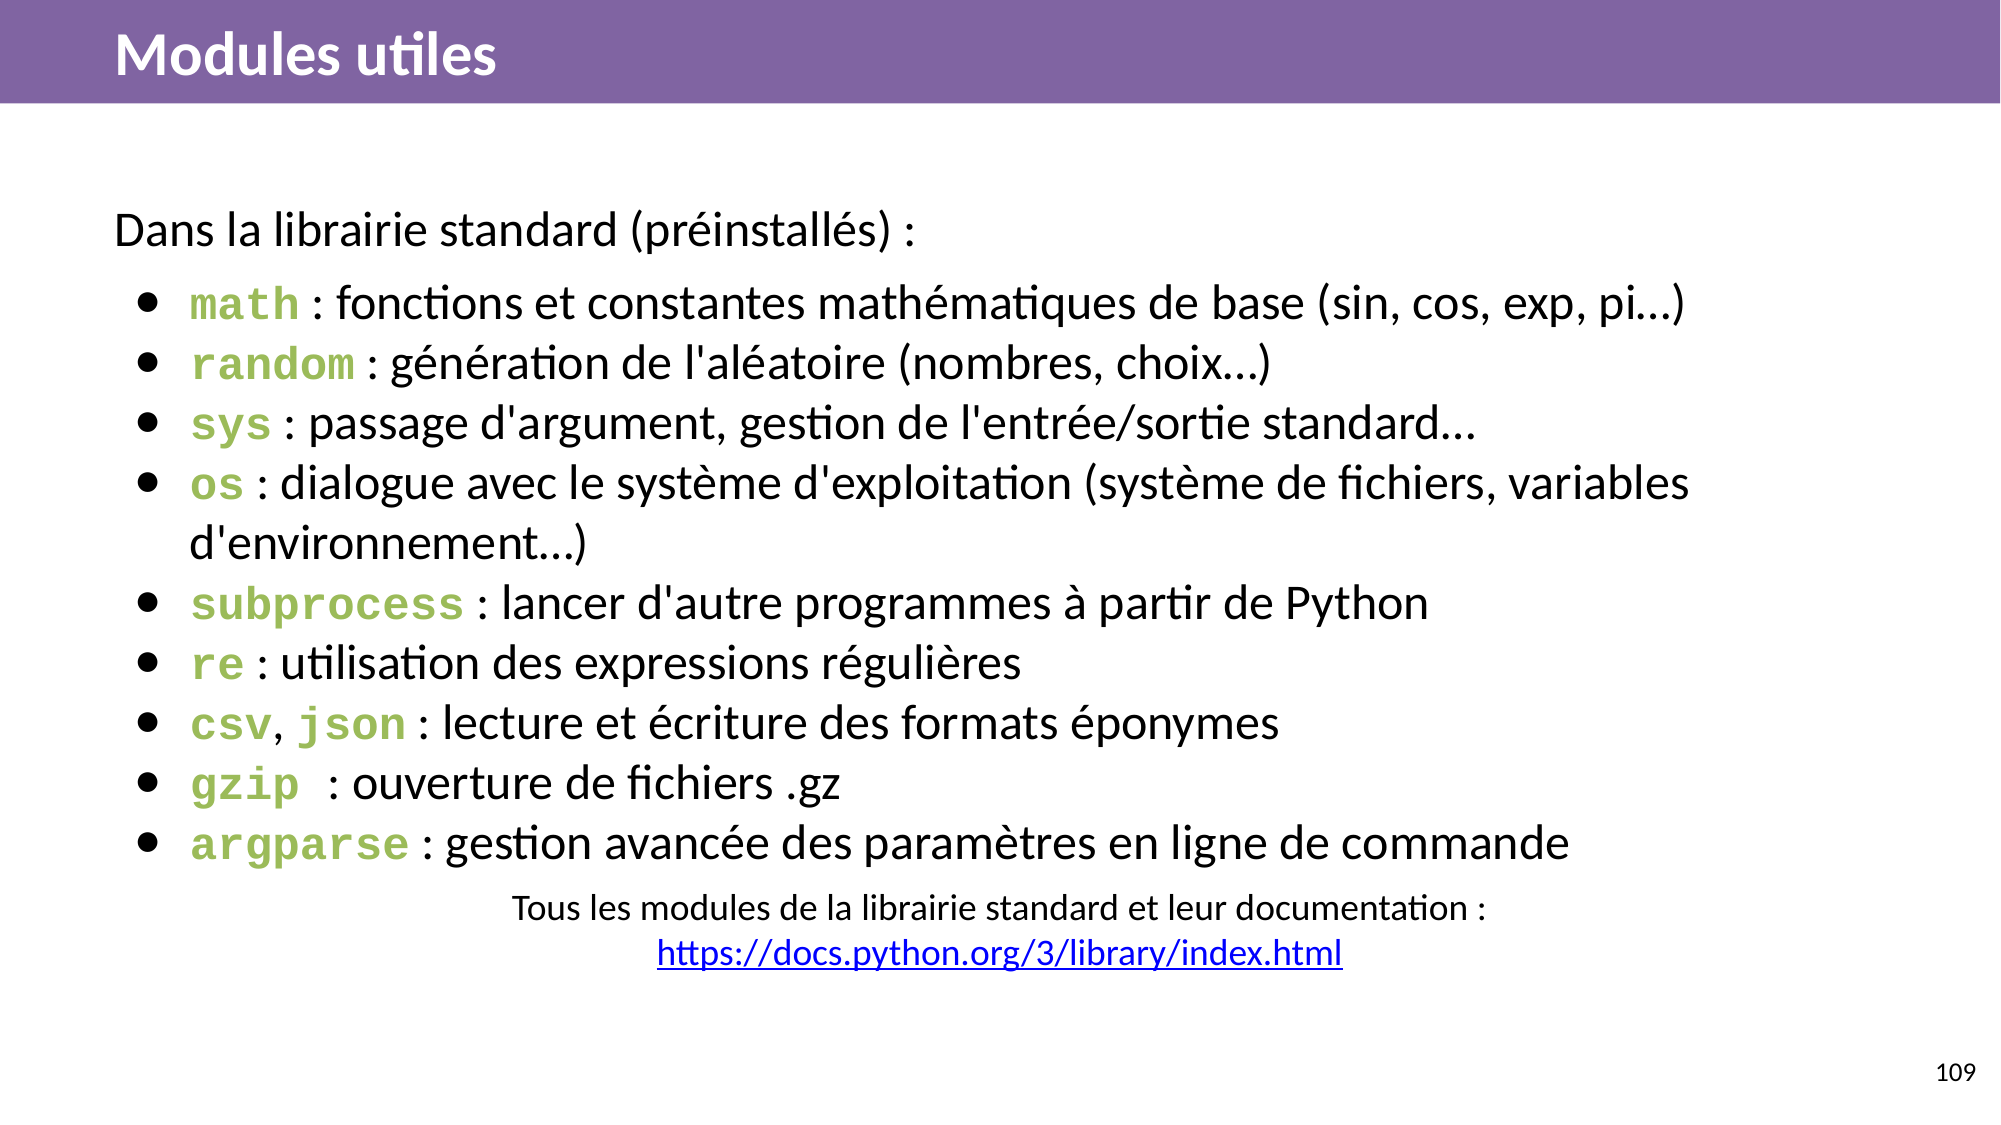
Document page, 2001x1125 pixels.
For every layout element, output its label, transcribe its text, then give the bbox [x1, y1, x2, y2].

list Dans la librairie standard (préinstallés) : math : fonctions et constantes mathématiques de base (sin, cos, exp, pi…) random : génération de l'aléatoire (nombres, choix…) sys : passage d'argument, gestion de l'entrée/sortie standard… os : dialogue avec le système d'exploitation (système de fichiers, variables d'environnement…) subprocess : lancer d'autre programmes à partir de Python re : utilisation des expressions régulières csv, json : lecture et écriture des formats éponymes gzip : ouverture de fichiers .gz argparse : gestion avancée des paramètres en ligne de commande Tous les modules de la librairie standard et leur documentation : https://docs.python.org/3/library/index.html [99, 181, 1900, 1005]
title Modules utiles [99, 0, 2000, 104]
slide_number ‹#› [1871, 1038, 1992, 1125]
